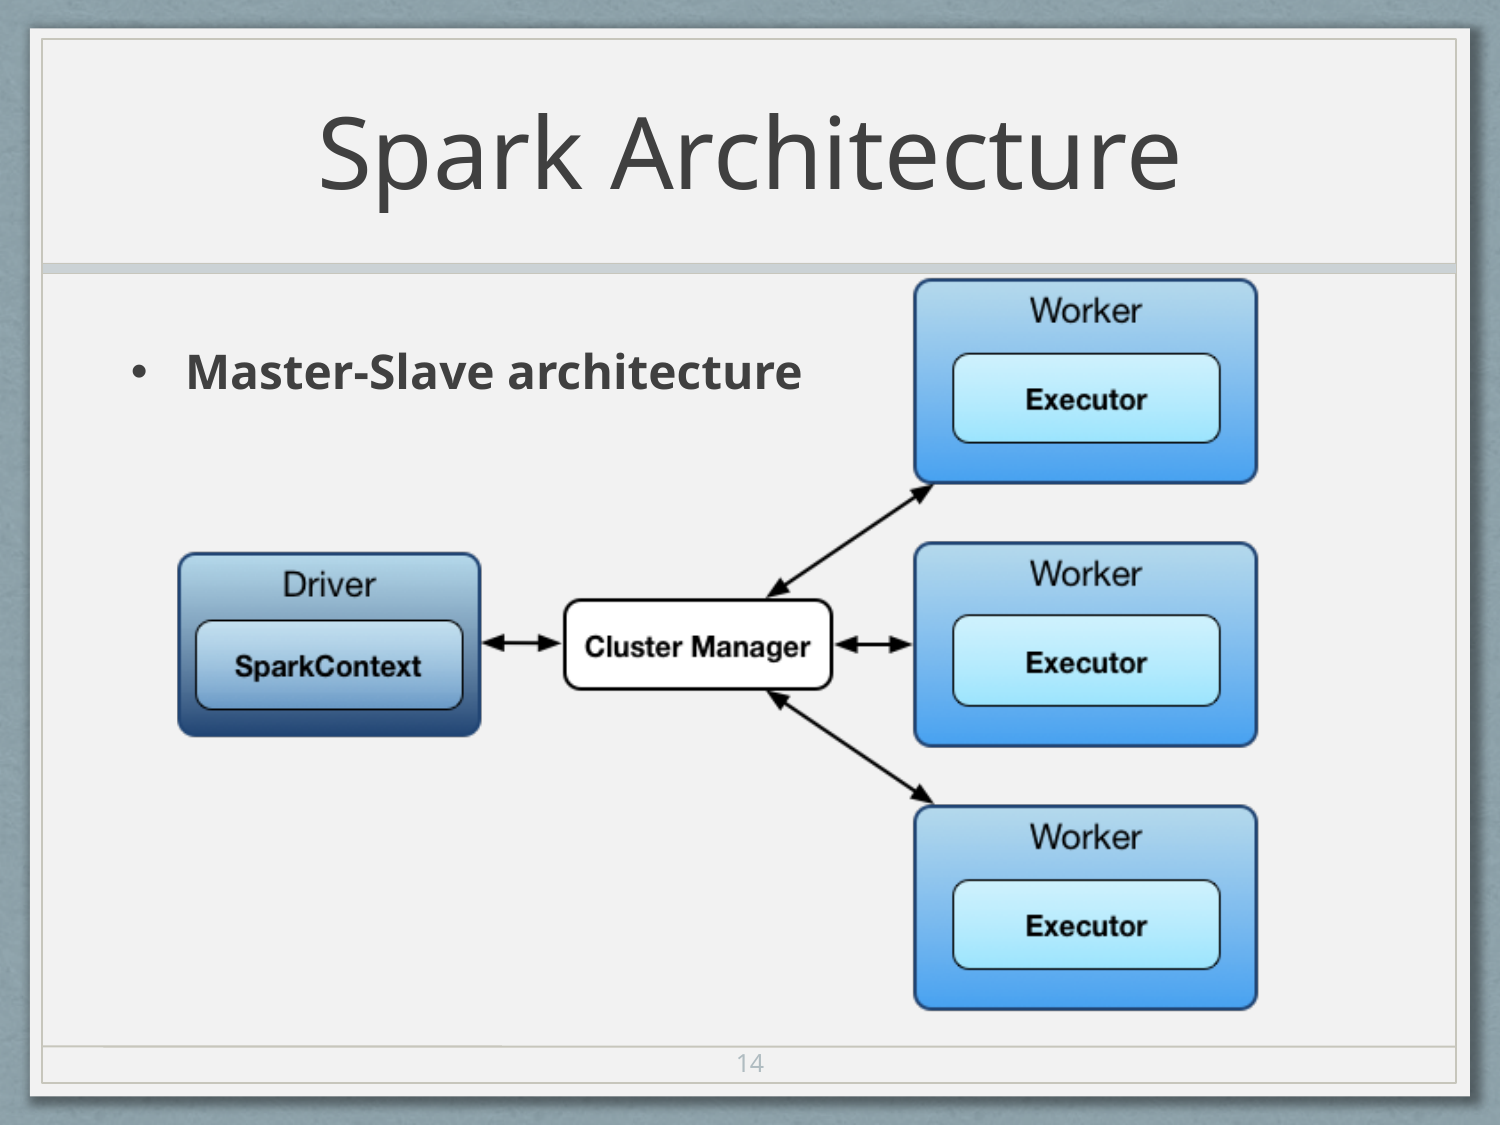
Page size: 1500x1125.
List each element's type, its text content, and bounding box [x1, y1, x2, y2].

list Master-Slave architecture [115, 334, 153, 408]
picture [160, 259, 1278, 1029]
title Spark Architecture [147, 40, 1353, 260]
slide_number 14 [687, 1044, 813, 1088]
